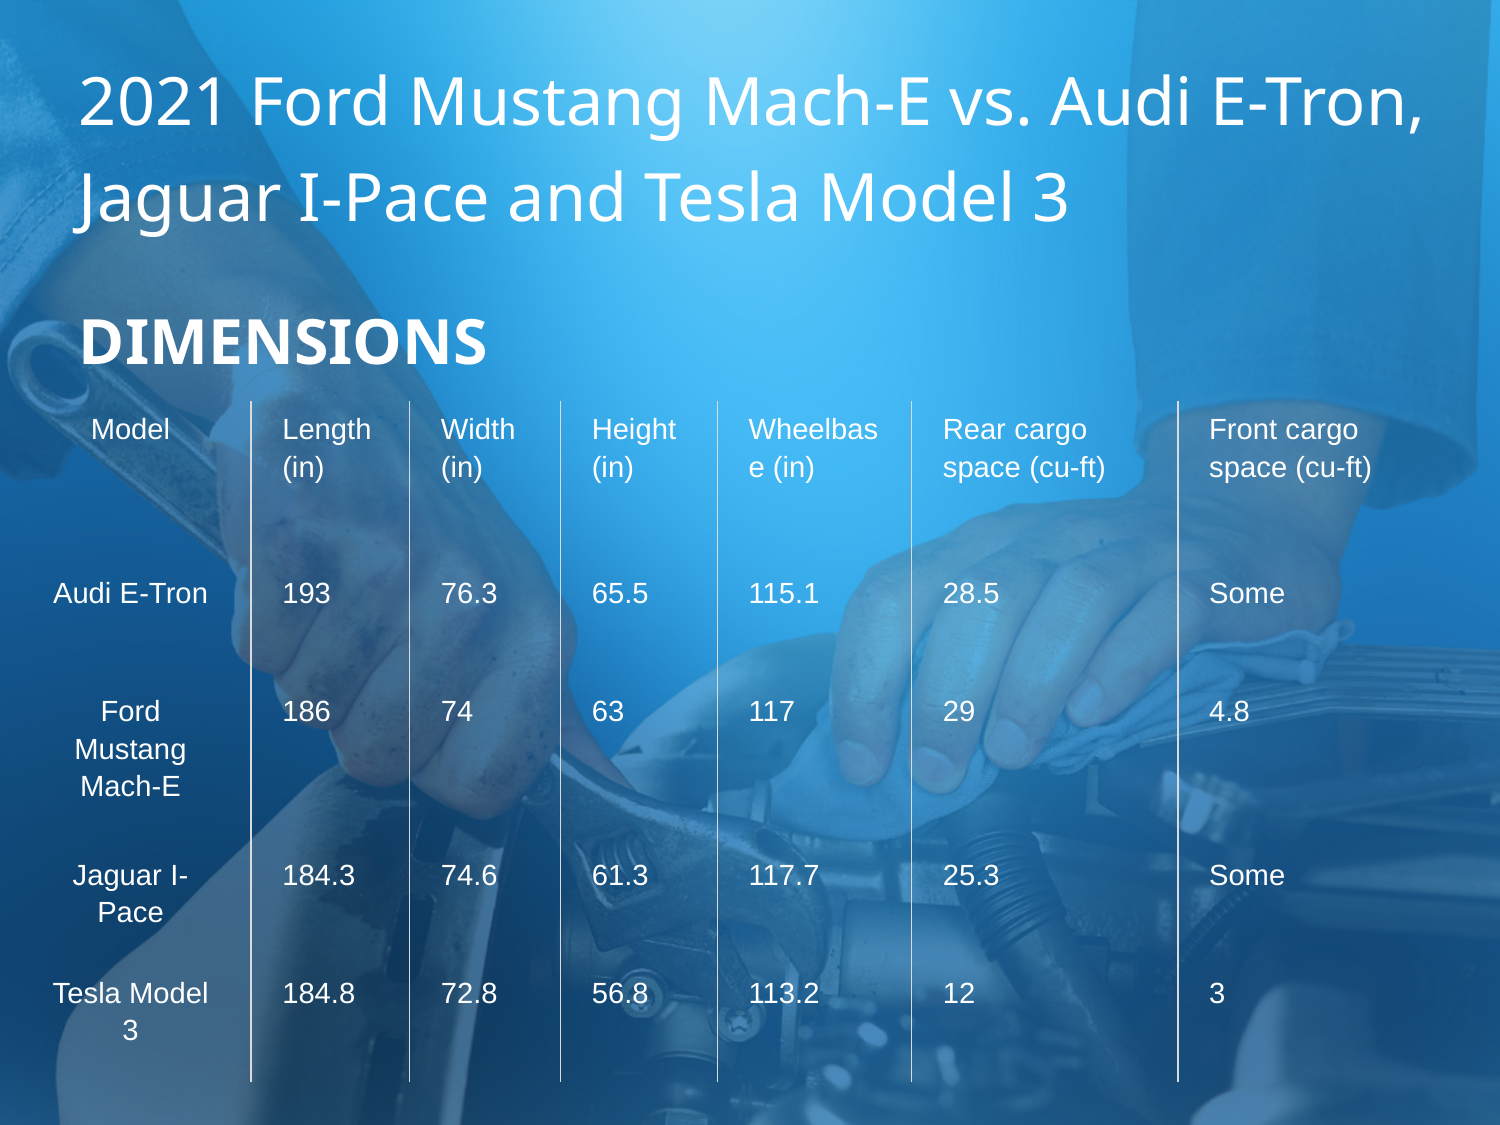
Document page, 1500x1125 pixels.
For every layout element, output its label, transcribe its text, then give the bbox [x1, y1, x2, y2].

table_cell 184.3 [252, 846, 409, 964]
table_cell 74.6 [410, 846, 560, 964]
table_cell 61.3 [561, 846, 717, 964]
table_cell 12 [912, 964, 1177, 1082]
list [80, 218, 1272, 265]
table_cell 28.5 [912, 564, 1177, 682]
table_cell 193 [252, 564, 409, 682]
table_cell 65.5 [561, 564, 717, 682]
table_cell 186 [252, 682, 409, 846]
table_header Wheelbase (in) [718, 420, 911, 564]
table_cell 113.2 [718, 964, 911, 1082]
title 2021 Ford Mustang Mach-E vs. Audi E-Tron, Jaguar I-Pace and Tesla Model 3 [64, 265, 1500, 382]
table_header Width (in) [410, 420, 560, 564]
table_cell 76.3 [410, 564, 560, 682]
table_cell Ford Mustang Mach-E [26, 682, 250, 846]
table_header Front cargo space (cu-ft) [1179, 401, 1454, 564]
table_cell 74 [410, 682, 560, 846]
table_cell 117 [718, 682, 911, 846]
table_header Length (in) [252, 420, 409, 564]
table_header Rear cargo space (cu-ft) [912, 420, 1177, 564]
table_cell 25.3 [912, 846, 1177, 964]
table_cell 115.1 [718, 564, 911, 682]
table_header Height (in) [561, 420, 717, 564]
text_box DIMENSIONS [63, 304, 1288, 420]
table_cell 3 [1179, 964, 1454, 1082]
table_header Model [26, 401, 250, 564]
table_cell 29 [912, 682, 1177, 846]
table_cell 72.8 [410, 964, 560, 1082]
table_cell Some [1179, 564, 1454, 682]
table_cell 117.7 [718, 846, 911, 964]
table_cell 56.8 [561, 964, 717, 1082]
table_cell Tesla Model 3 [26, 964, 250, 1082]
table_cell Some [1179, 846, 1454, 964]
table_cell 184.8 [252, 964, 409, 1082]
table_cell 4.8 [1179, 682, 1454, 846]
table_cell Jaguar I-Pace [26, 846, 250, 964]
picture [0, 0, 1500, 1125]
table_cell 63 [561, 682, 717, 846]
table_cell Audi E-Tron [26, 564, 250, 682]
